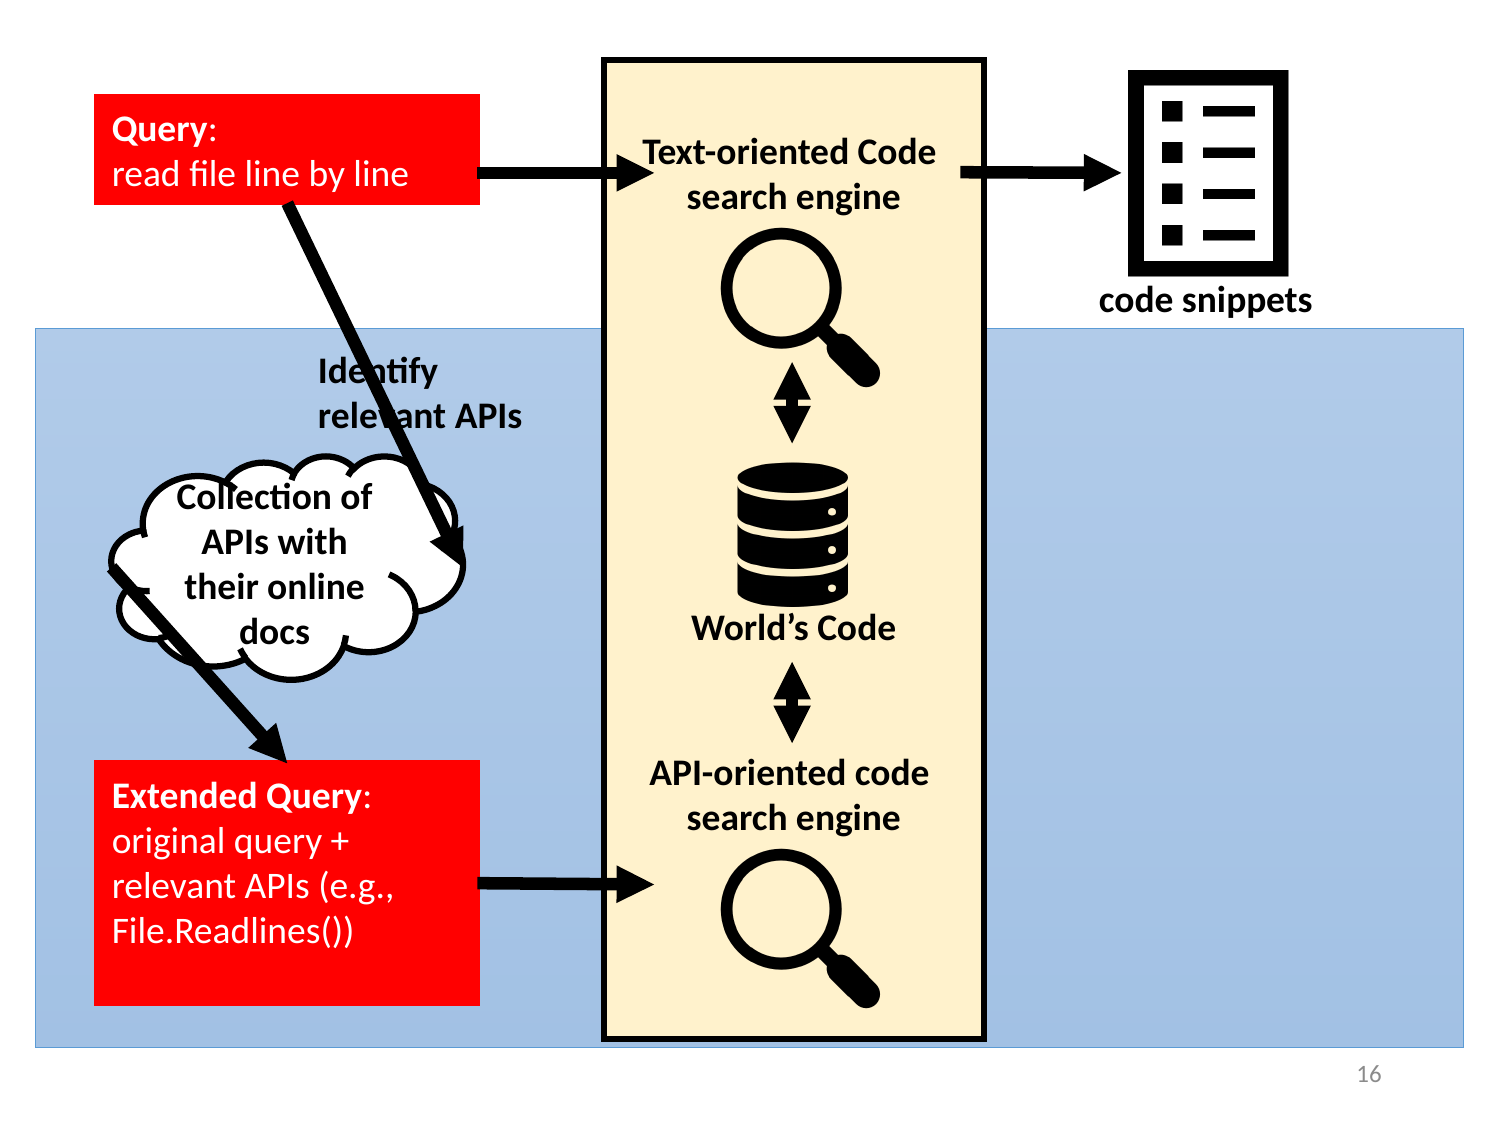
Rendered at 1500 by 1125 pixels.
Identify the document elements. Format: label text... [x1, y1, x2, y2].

text_box Extended Query: original query + relevant APIs (e.g., File.Readlines()) [96, 762, 478, 1004]
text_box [1084, 49, 1353, 329]
text_box Query: read file line by line [96, 96, 478, 203]
text_box Identify relevant APIs [303, 338, 538, 444]
text_box Collection of APIs with their online docs [110, 455, 465, 681]
text_box [603, 59, 985, 167]
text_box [625, 119, 963, 404]
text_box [675, 443, 912, 656]
text_box [603, 179, 985, 1040]
slide_number 16 [1059, 1042, 1397, 1103]
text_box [633, 740, 955, 1025]
text_box [35, 328, 1464, 1048]
